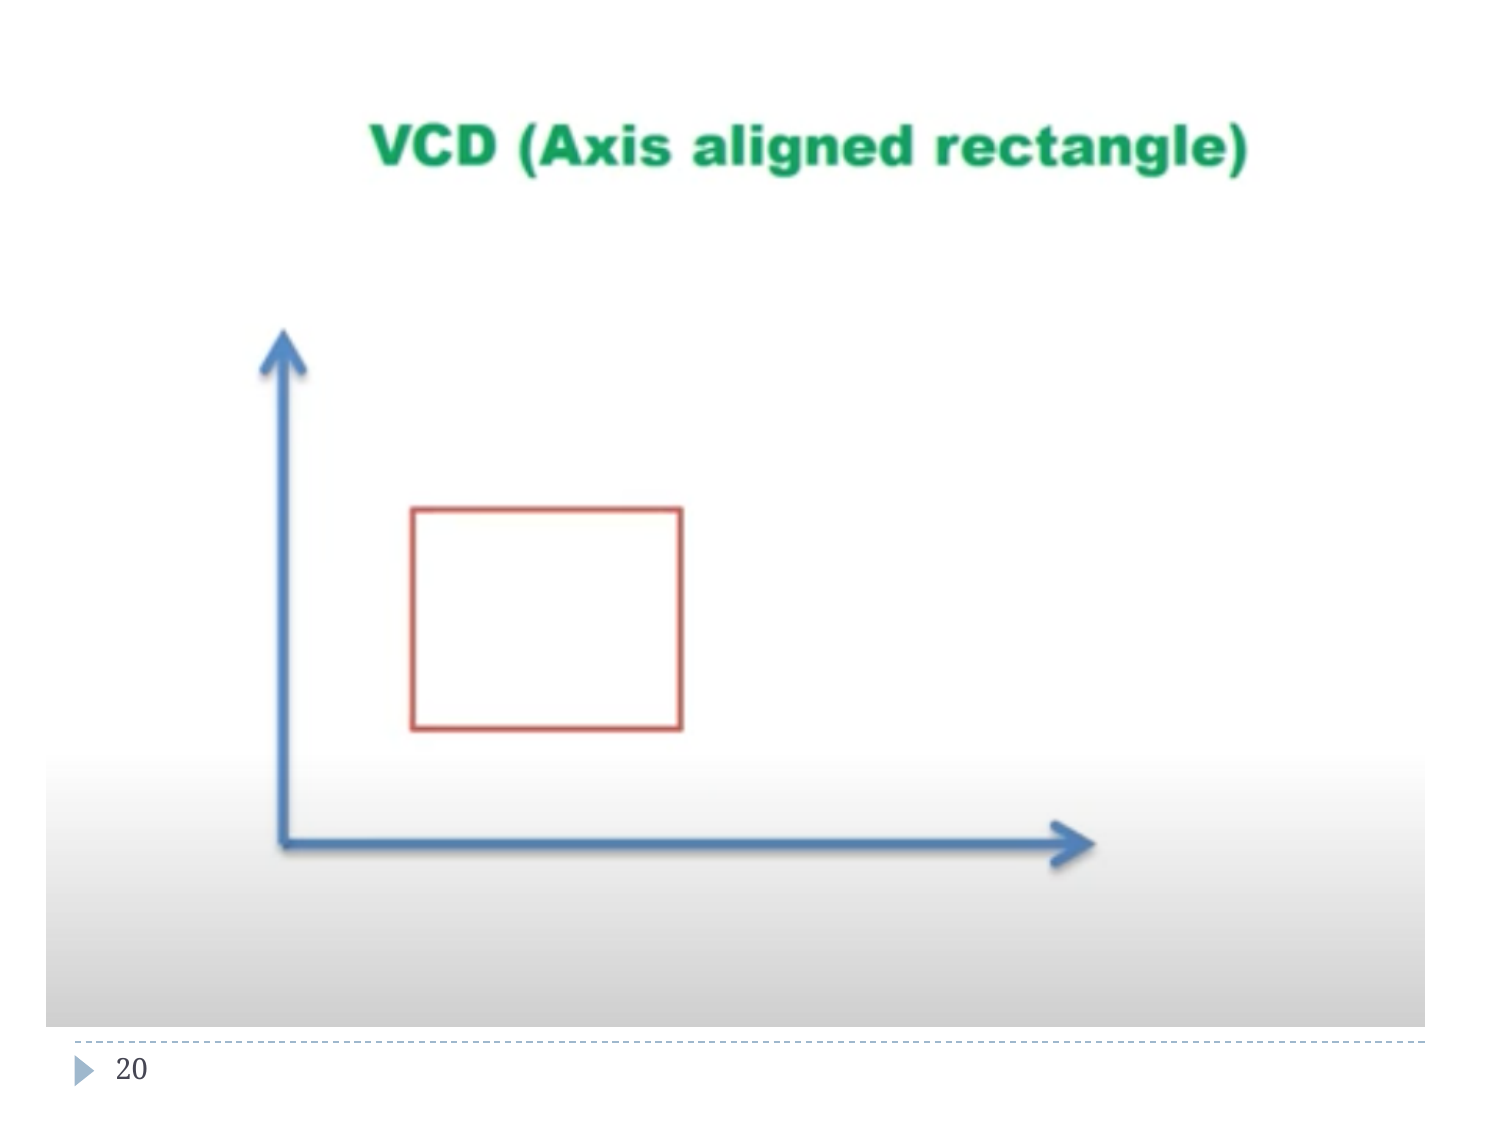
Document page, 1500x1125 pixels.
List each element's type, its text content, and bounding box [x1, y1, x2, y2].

picture [46, 41, 1426, 1027]
slide_number ‹#› [100, 1042, 426, 1103]
